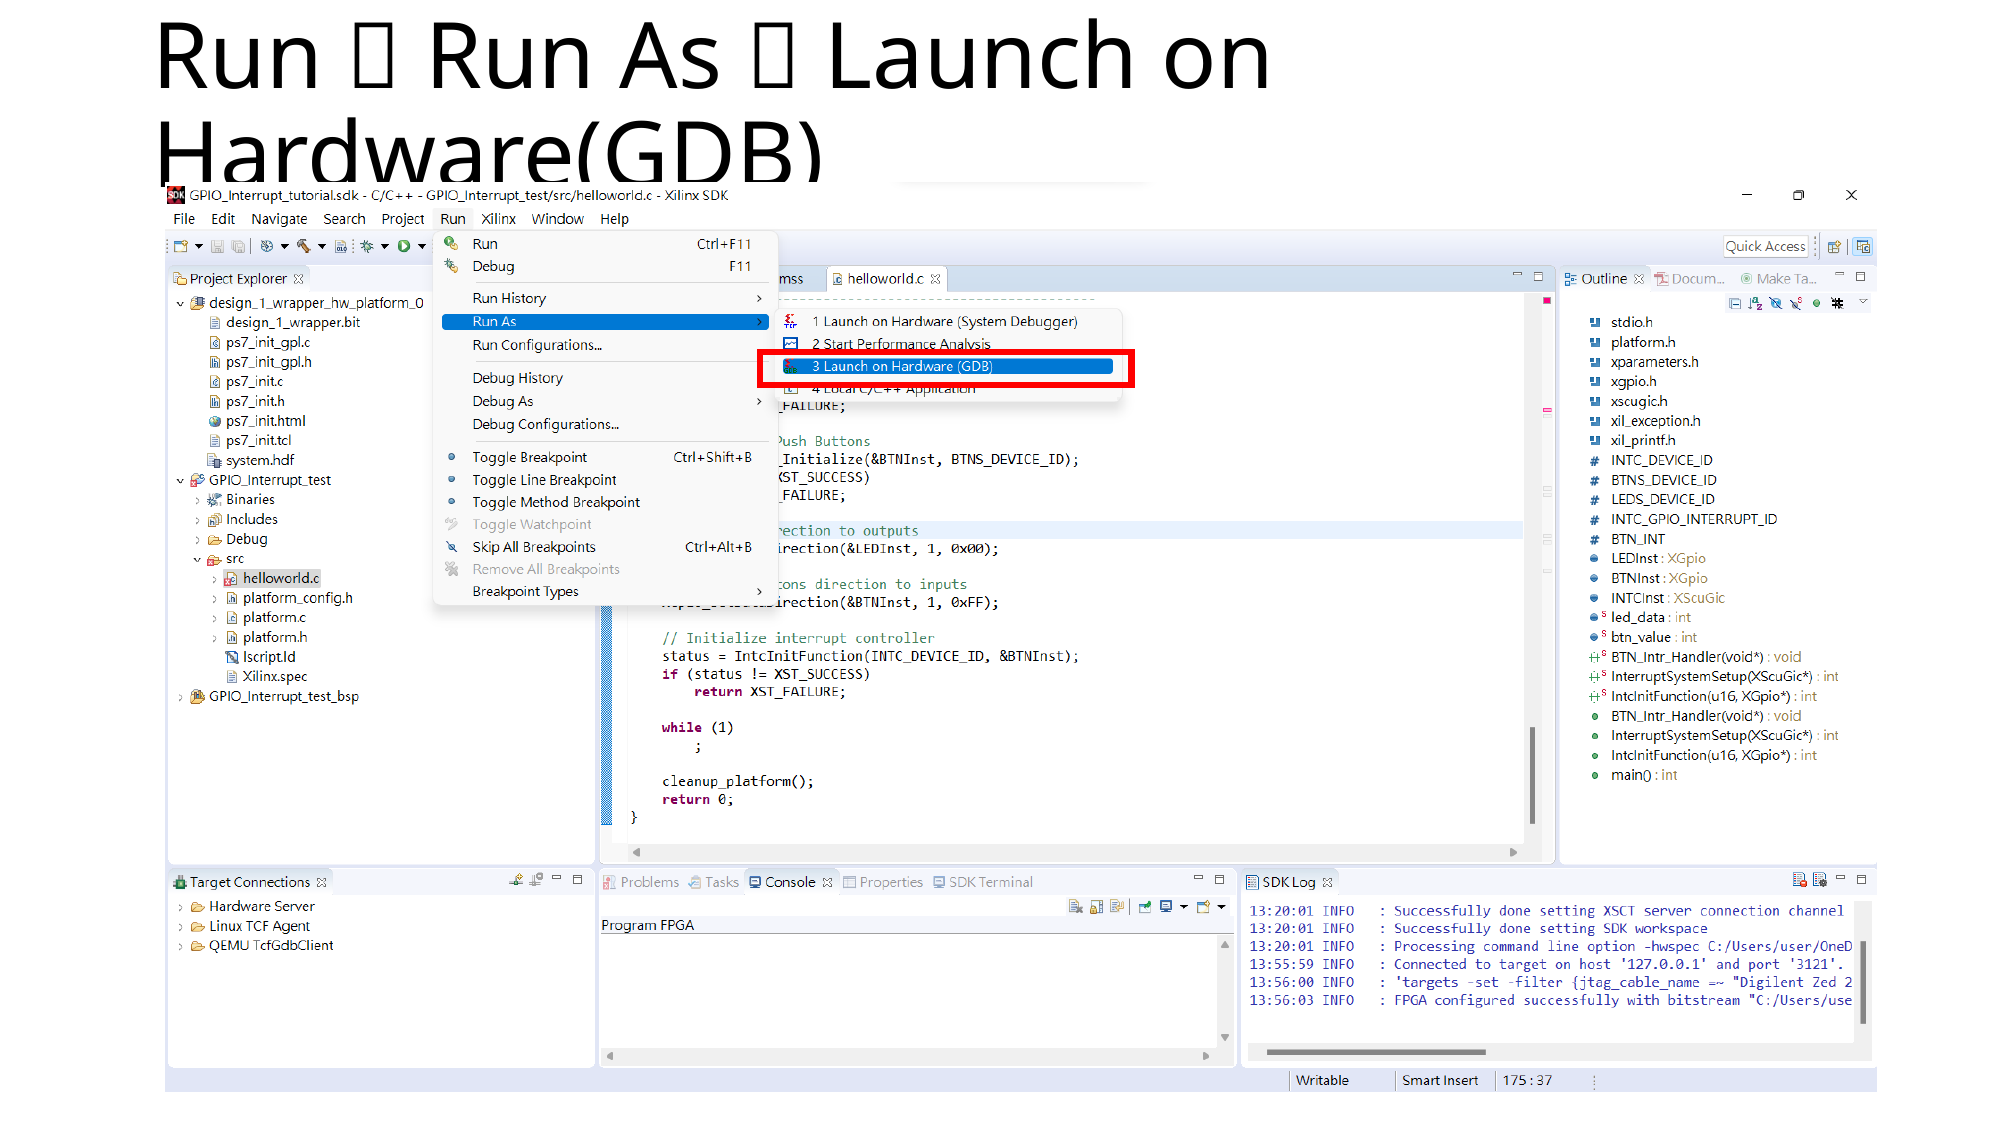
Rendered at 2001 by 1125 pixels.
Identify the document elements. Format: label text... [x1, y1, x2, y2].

title Run  Run As  Launch on Hardware(GDB) [137, 0, 1863, 218]
picture [164, 182, 1877, 1092]
